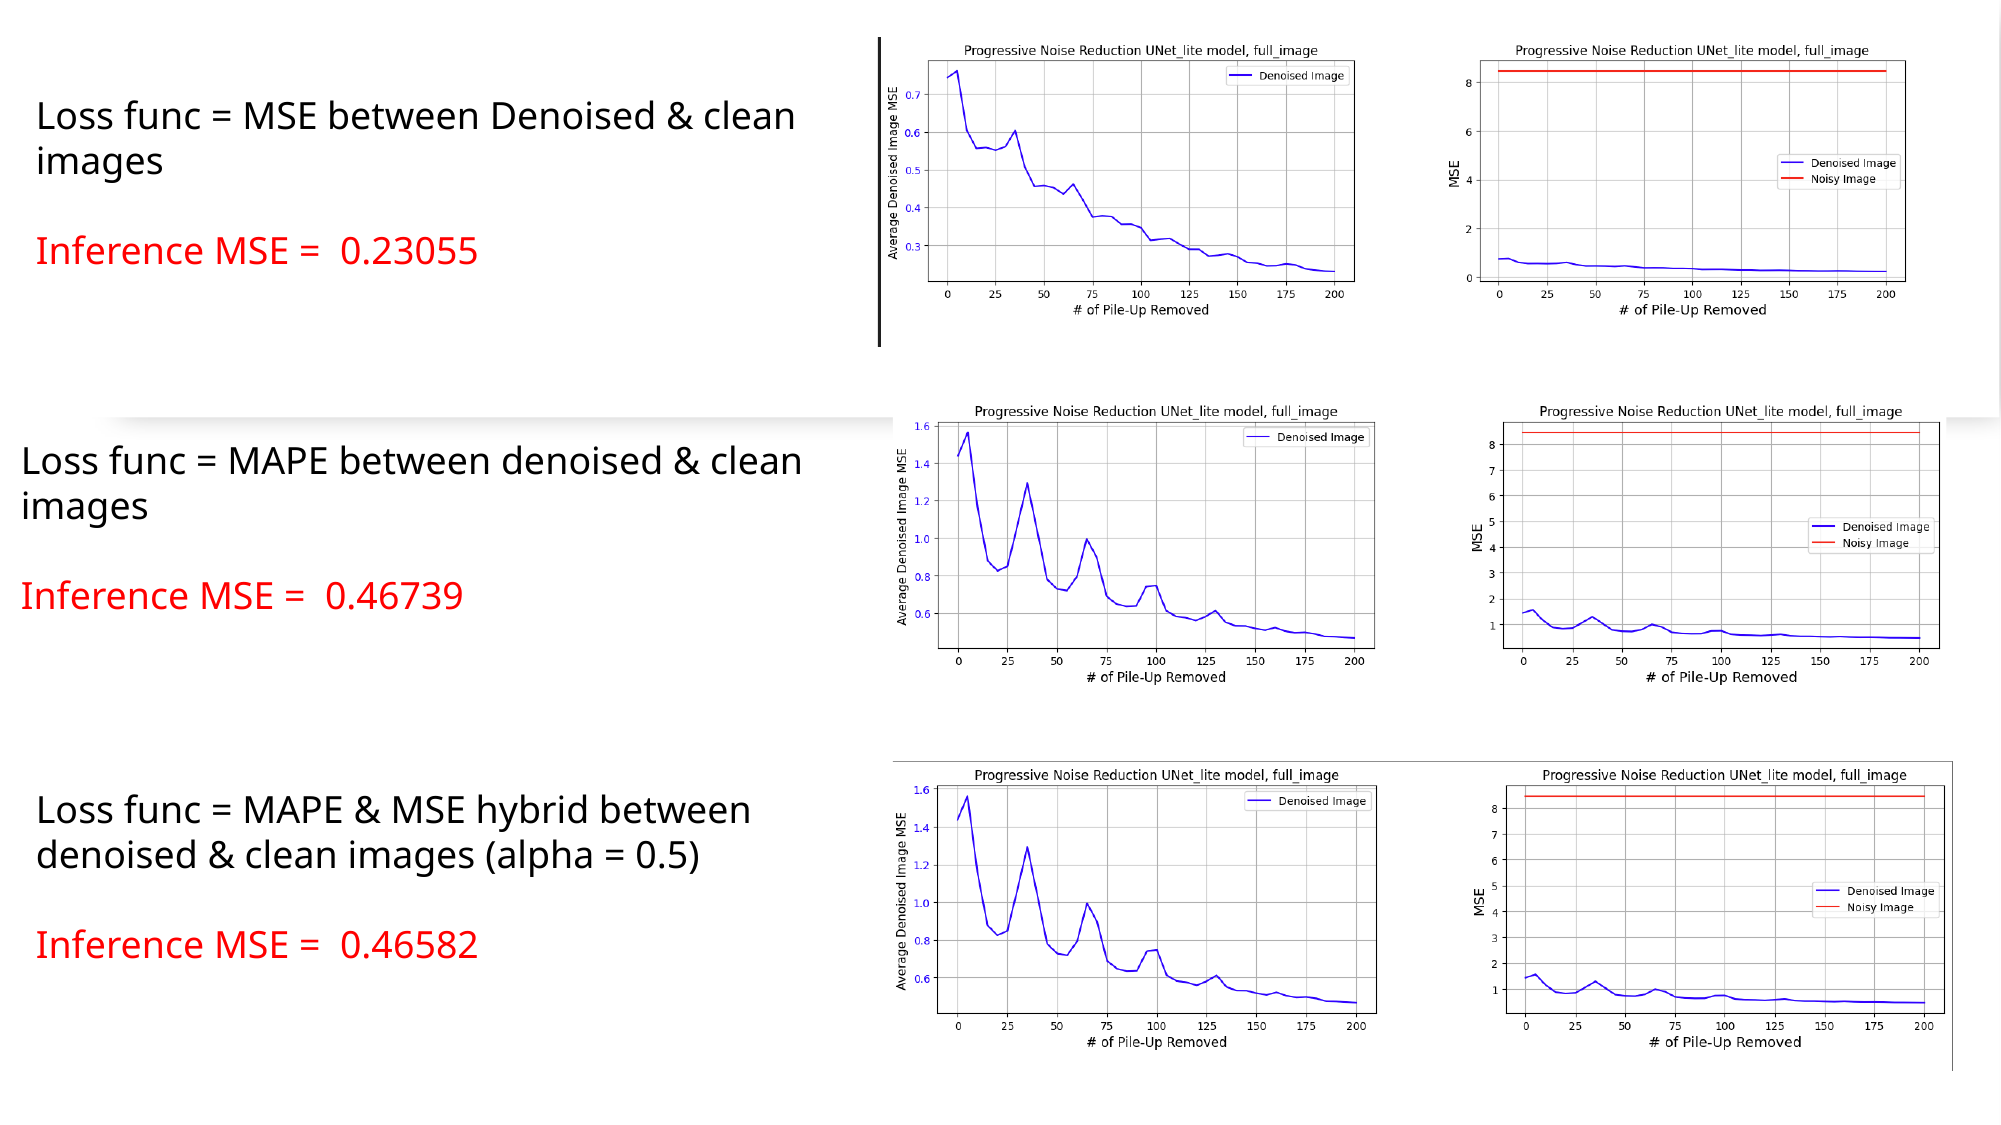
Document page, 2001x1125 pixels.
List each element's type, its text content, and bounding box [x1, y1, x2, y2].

text_box Loss func = MAPE between denoised & clean images Inference MSE = 0.46739 [6, 429, 878, 625]
picture [892, 761, 1953, 1071]
picture [892, 399, 1947, 709]
picture [877, 37, 1907, 347]
text_box Loss func = MSE between Denoised & clean images Inference MSE = 0.23055 [21, 84, 877, 279]
text_box Loss func = MAPE & MSE hybrid between denoised & clean images (alpha = 0.5) Inference MSE = 0.46582 [21, 778, 892, 974]
